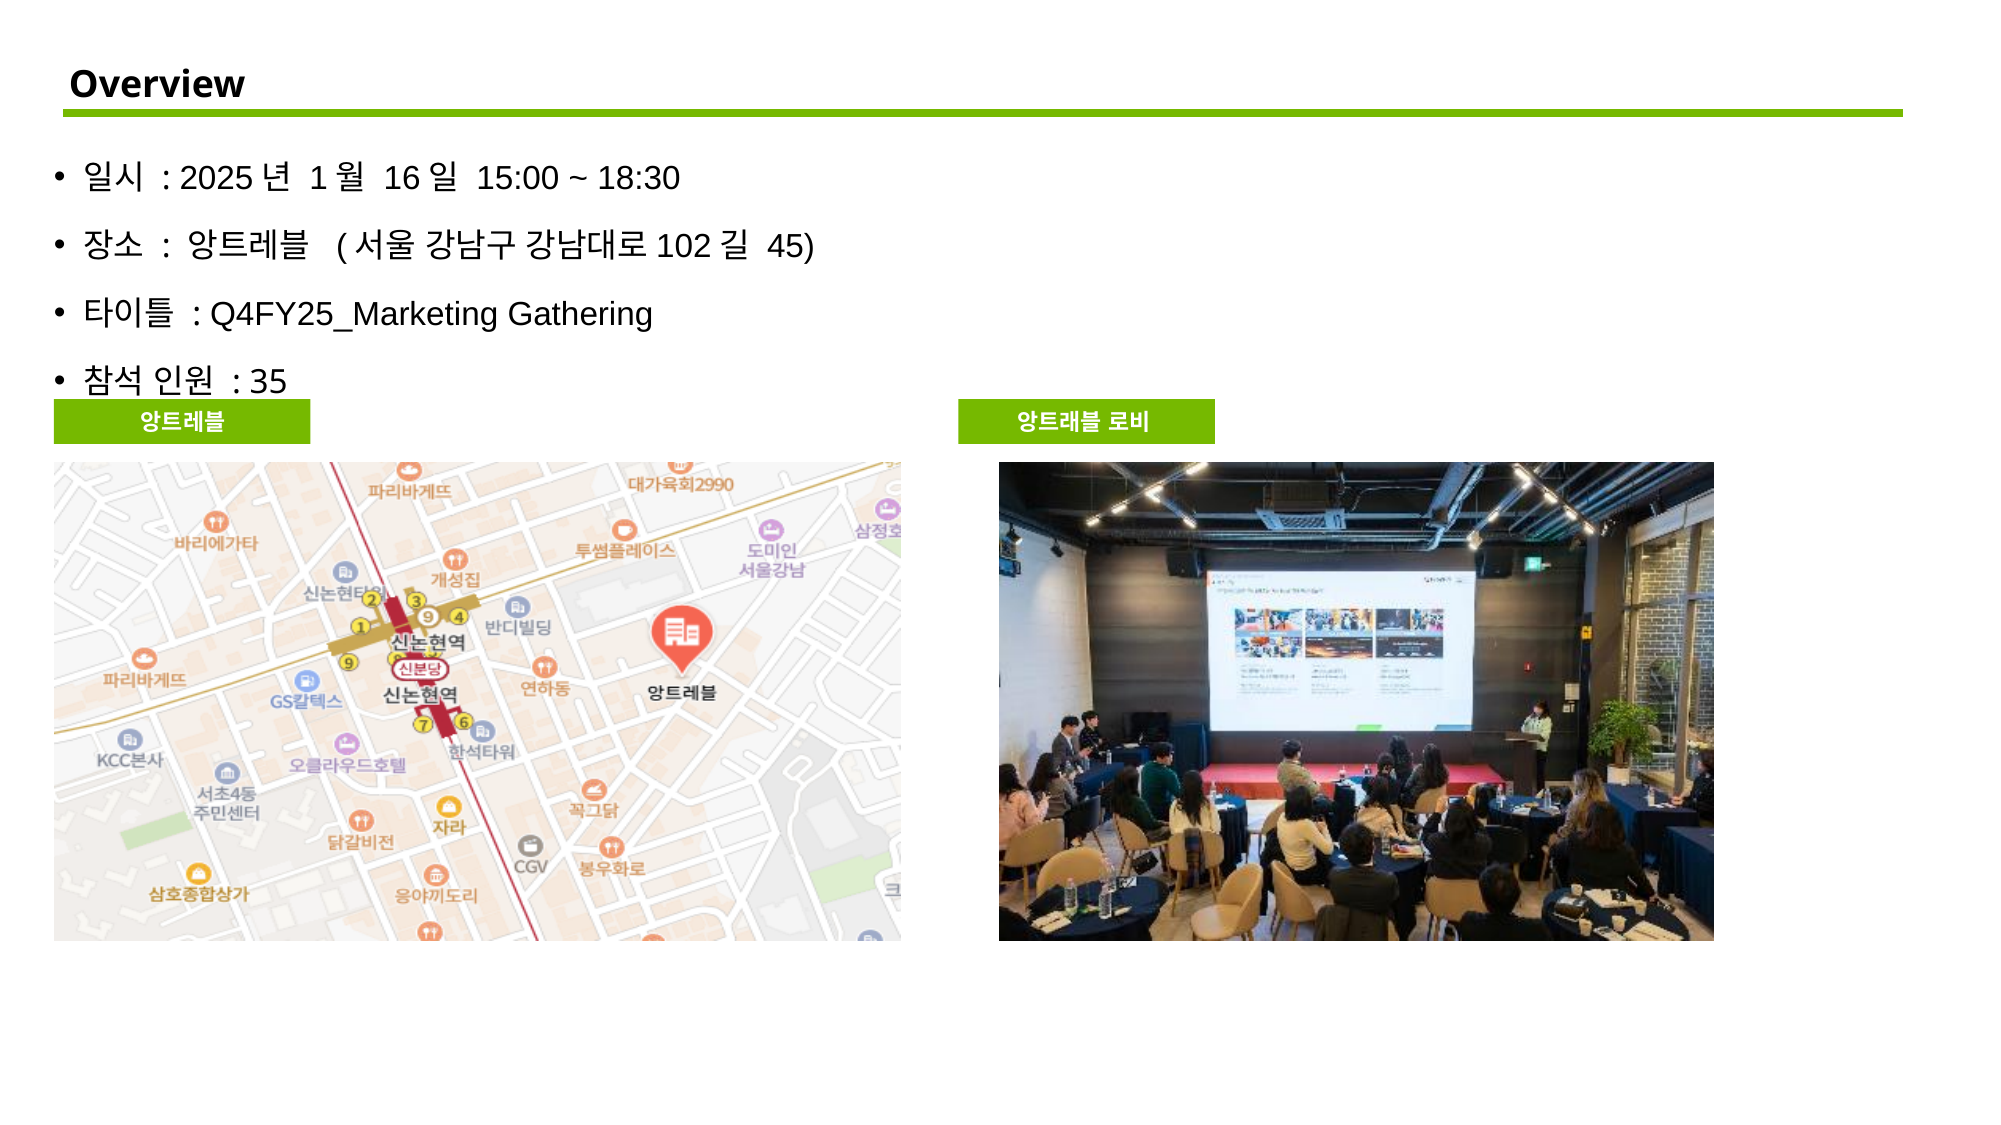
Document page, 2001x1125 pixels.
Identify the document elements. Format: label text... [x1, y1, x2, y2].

text_box Overview [53, 52, 386, 113]
picture [54, 462, 901, 941]
picture [999, 462, 1714, 942]
text_box 일시 : 2025년 1월 16일 15:00 ~ 18:30 장소 : 앙트레블 (서울 강남구 강남대로102길 45) 타이틀 : Q4FY25_Marketing Gathering 참석 인원 : 35 [53, 155, 1893, 401]
text_box 앙트래블 로비 [958, 399, 1215, 444]
text_box 앙트레블 [53, 399, 311, 444]
